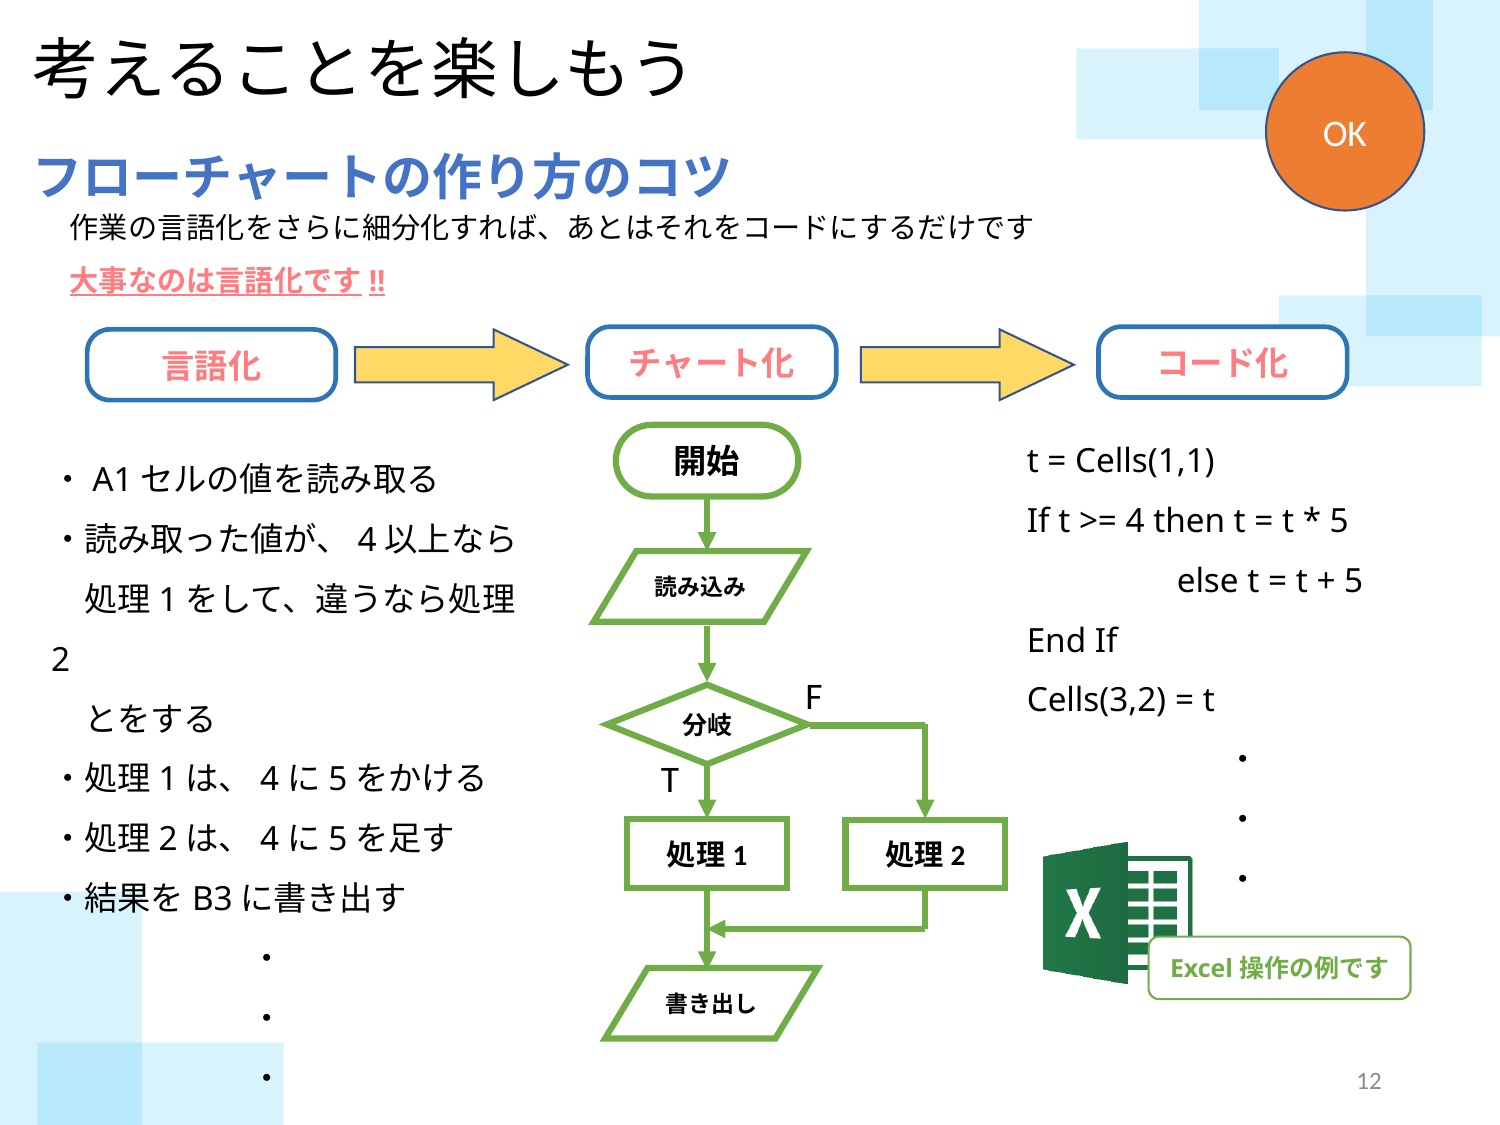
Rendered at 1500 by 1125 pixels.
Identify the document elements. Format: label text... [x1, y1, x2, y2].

text_box 書き出し [603, 966, 820, 1040]
text_box 言語化 [86, 328, 337, 402]
picture [1039, 834, 1196, 992]
text_box Excel操作の例です [1148, 935, 1412, 1001]
text_box 作業の言語化をさらに細分化すれば、あとはそれをコードにするだけです 大事なのは言語化です!! [54, 184, 1339, 305]
text_box 考えることを楽しもう [18, 19, 975, 114]
slide_number 11 [1183, 1055, 1397, 1103]
text_box 開始 [614, 423, 800, 498]
text_box F [790, 664, 856, 724]
text_box 読み込み [591, 550, 809, 623]
text_box OK [1264, 51, 1426, 212]
text_box [859, 327, 1077, 402]
text_box 分岐 [604, 683, 810, 765]
text_box 処理2 [845, 819, 1006, 889]
text_box [353, 327, 571, 402]
text_box t = Cells(1,1) If t >= 4 then t = t * 5 else t = t + 5 End If Cells(3,2) = t ・ ・ ・ [1012, 411, 1490, 906]
text_box 処理1 [626, 818, 788, 889]
text_box フローチャートの作り方のコツ [18, 114, 818, 213]
text_box T [646, 747, 704, 807]
text_box ・A1セルの値を読み取る ・読み取った値が、4以上なら 処理1をして、違うなら処理2 とをする ・処理1は、4に5をかける ・処理2は、4に5を足す ・結果をB3に書き出す ・ ・ ・ [36, 430, 551, 1105]
text_box コード化 [1097, 325, 1349, 399]
text_box チャート化 [586, 325, 838, 399]
